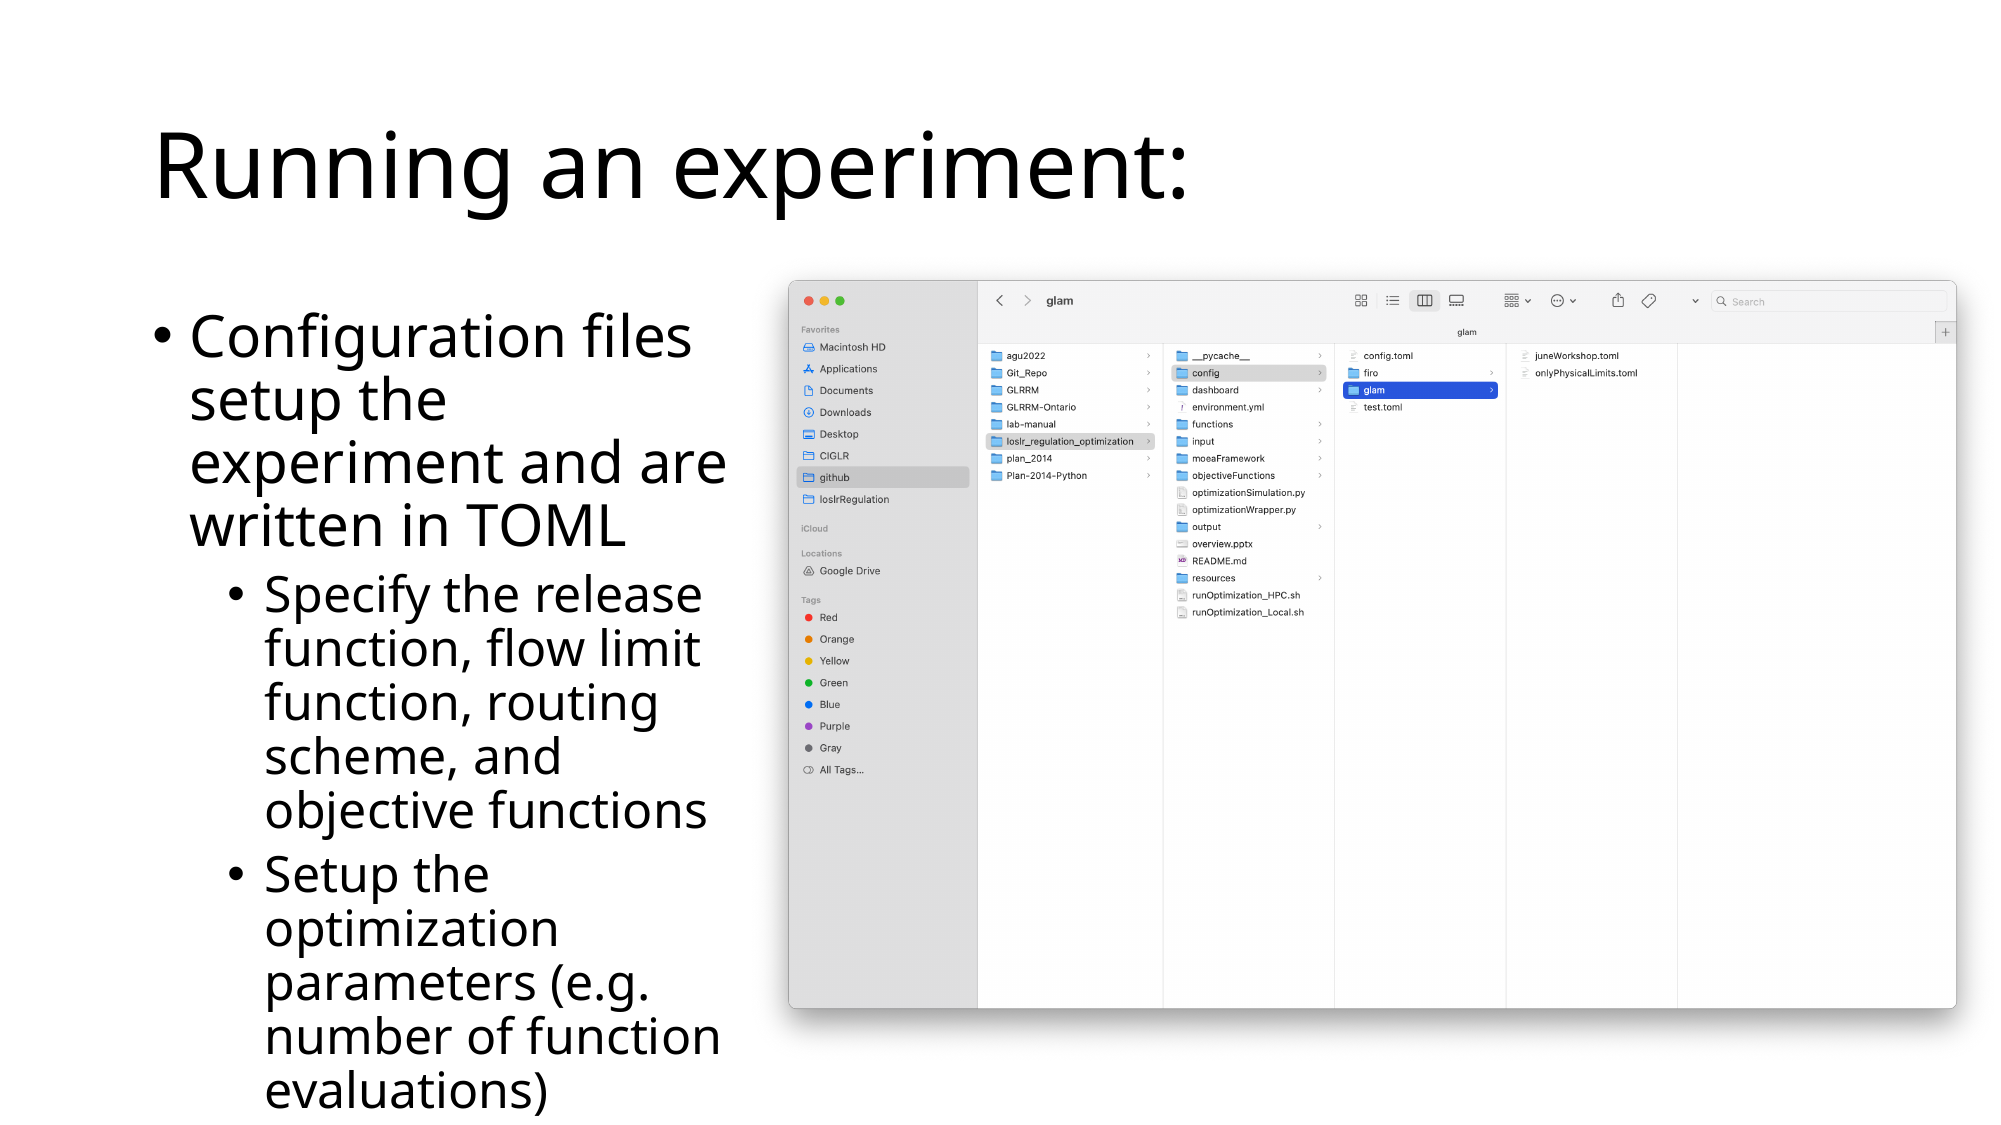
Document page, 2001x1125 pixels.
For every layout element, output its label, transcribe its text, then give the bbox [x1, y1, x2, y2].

list Configuration files setup the experiment and are written in TOML Specify the release function, flow limit function, routing scheme, and objective functions Setup the optimization parameters (e.g. number of function evaluations) [137, 299, 745, 1014]
title Running an experiment: [137, 59, 1863, 278]
picture [745, 250, 2000, 1066]
